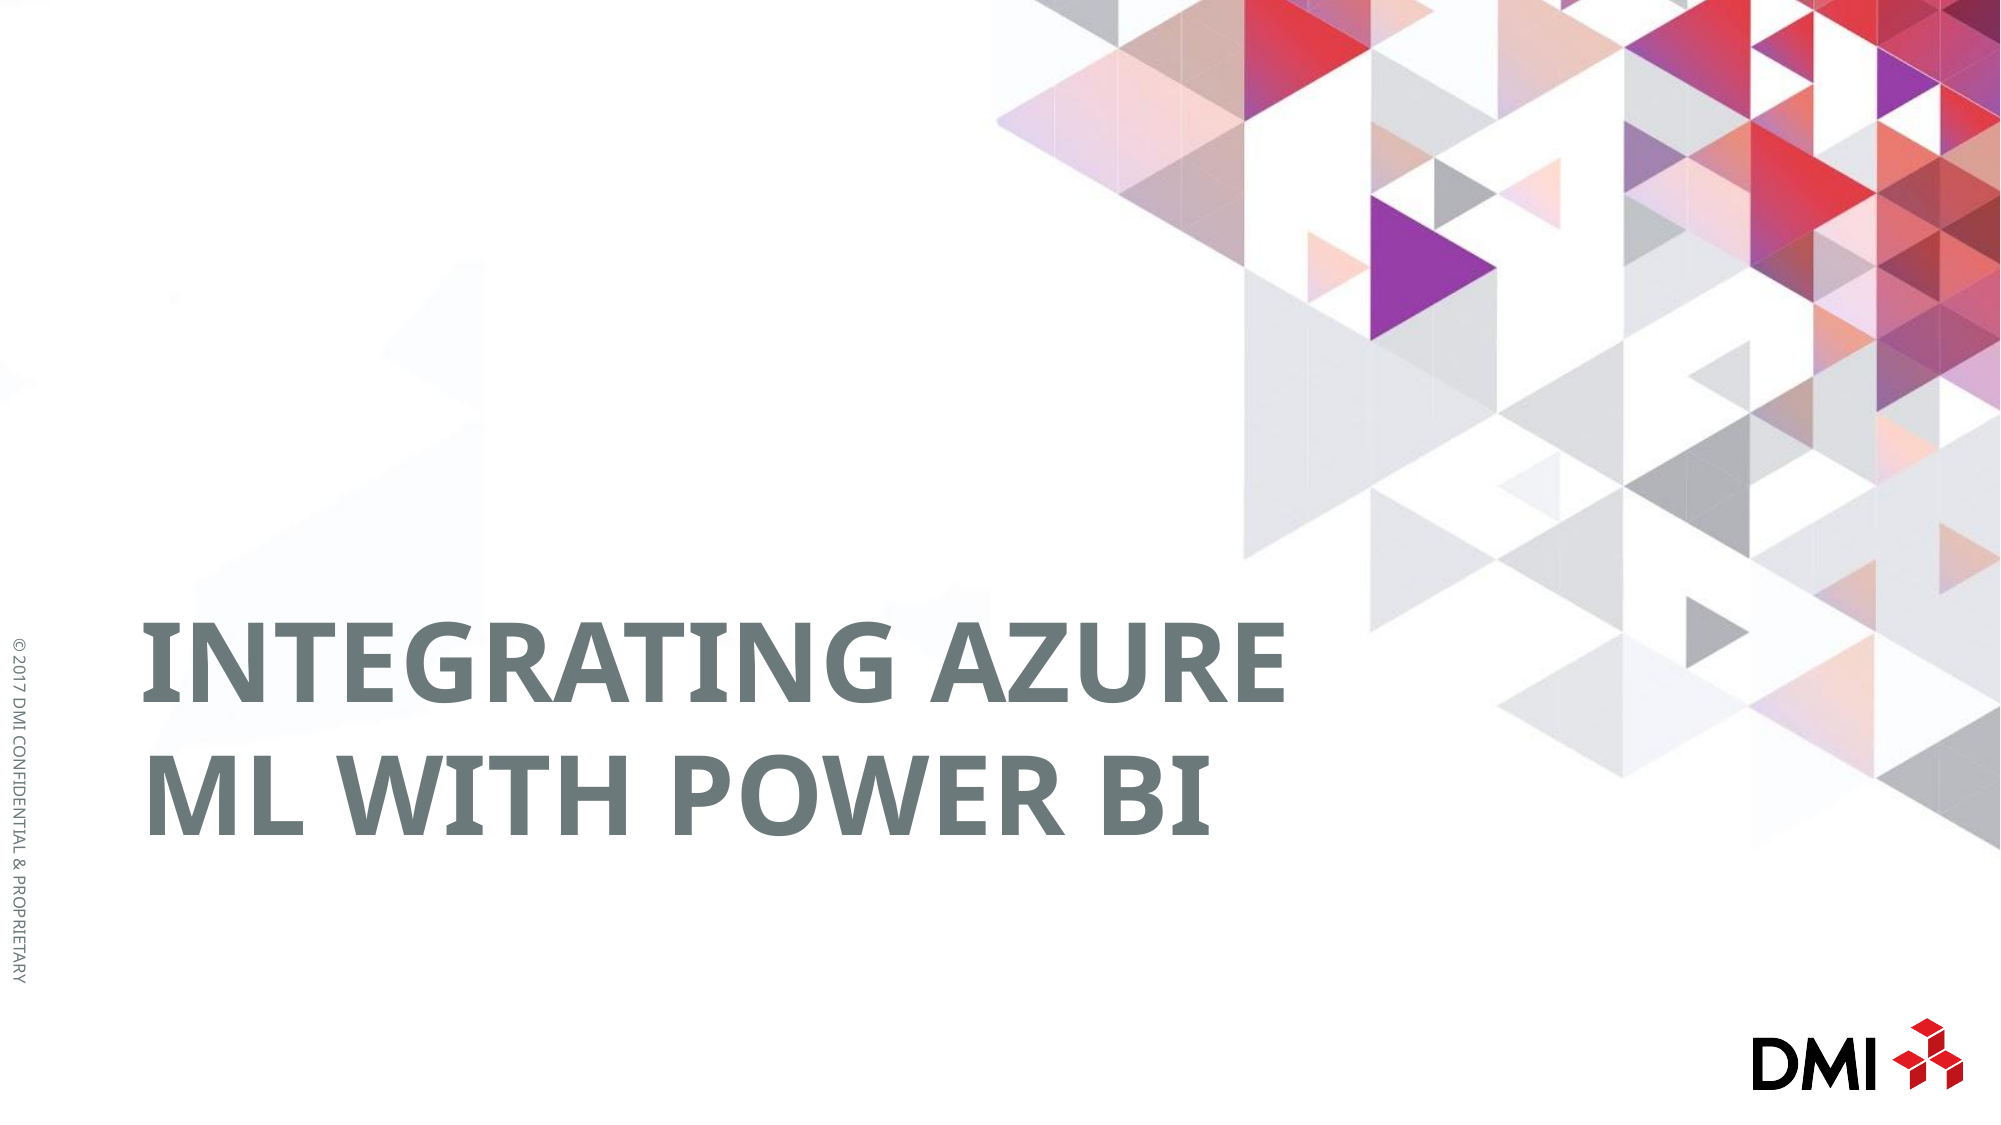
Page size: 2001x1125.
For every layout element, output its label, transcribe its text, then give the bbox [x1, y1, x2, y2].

picture [0, 0, 2001, 1125]
title Integrating Azure ML with Power BI [125, 504, 1353, 873]
